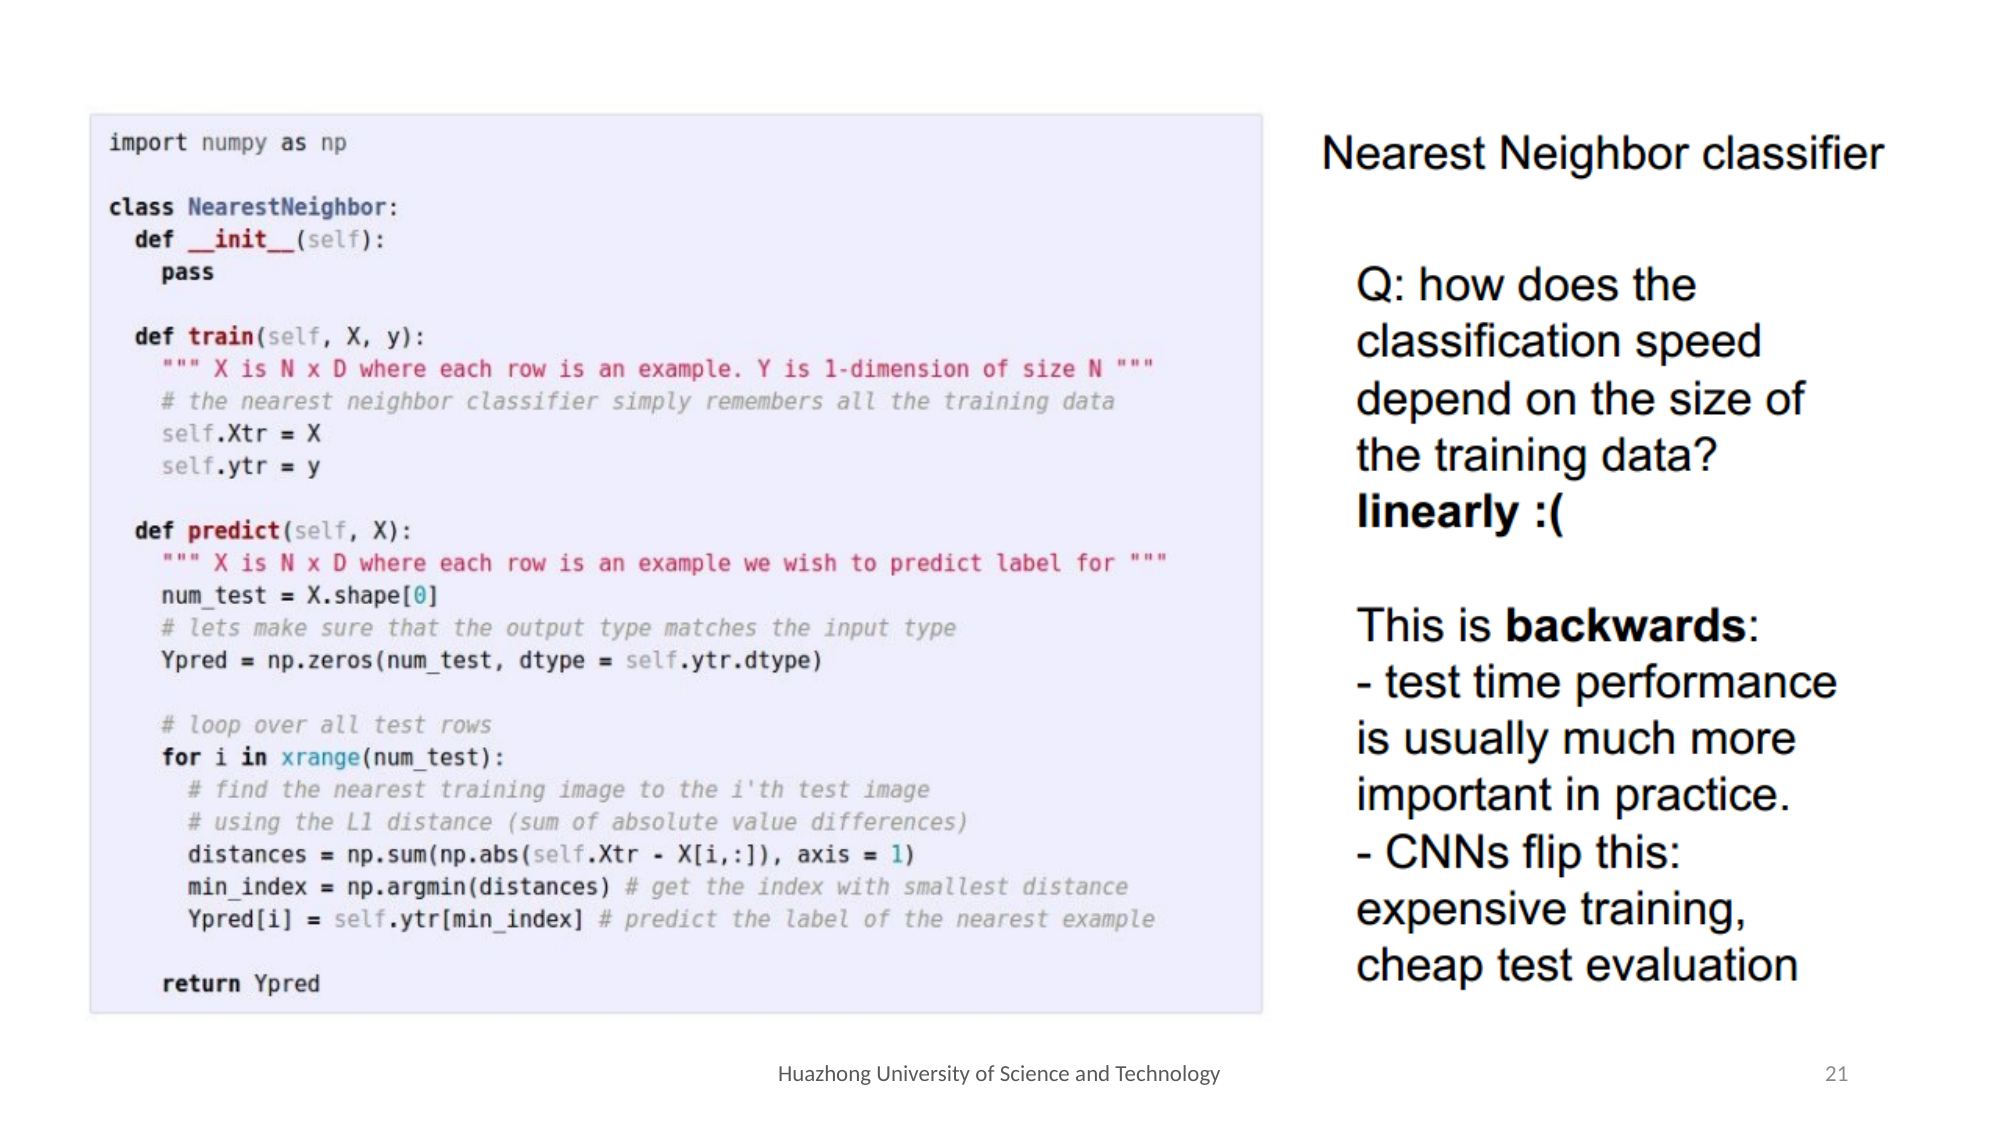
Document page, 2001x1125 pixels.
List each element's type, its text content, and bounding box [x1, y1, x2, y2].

slide_number 21 [1413, 1042, 1864, 1103]
picture [65, 91, 1935, 1034]
footer Huazhong University of Science and Technology [662, 1042, 1338, 1103]
